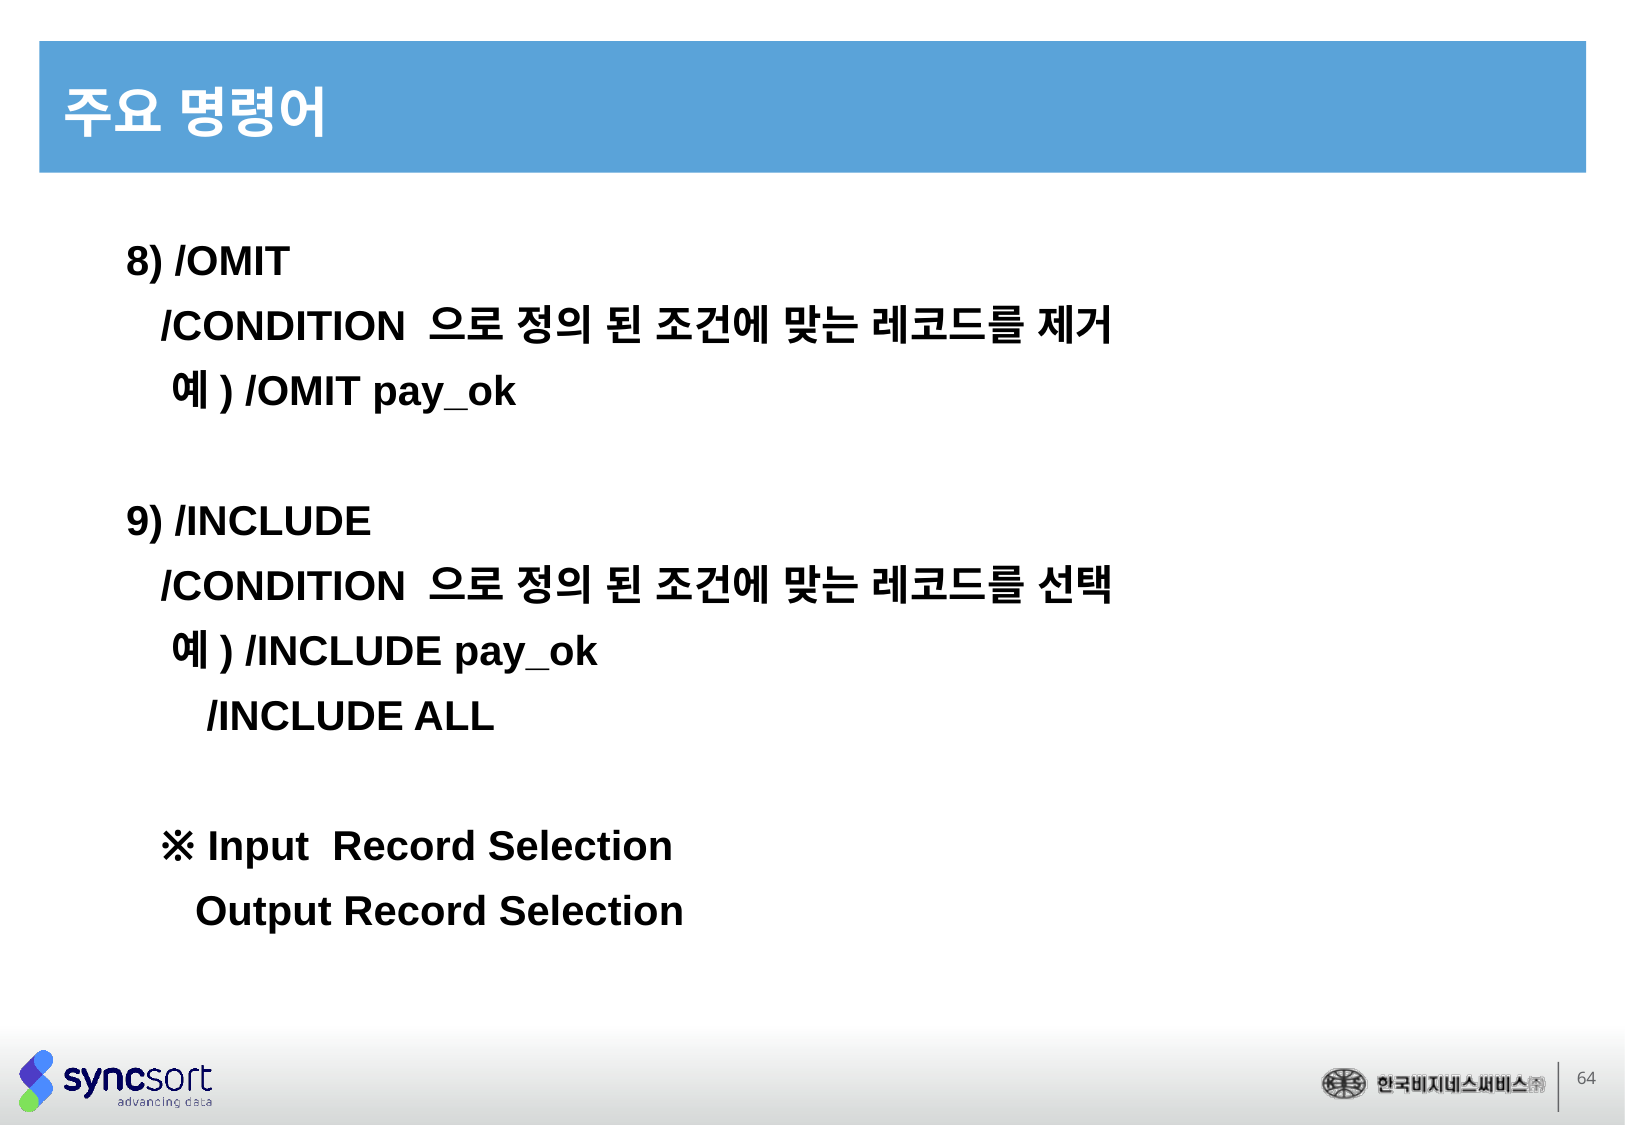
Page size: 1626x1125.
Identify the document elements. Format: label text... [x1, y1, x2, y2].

title 주요 명령어 [48, 55, 1579, 175]
picture [0, 1024, 1625, 1125]
text_box 8) /OMIT /CONDITION 으로 정의 된 조건에 맞는 레코드를 제거 예) /OMIT pay_ok 9) /INCLUDE /CONDITION 으로 정의 된 조건에 맞는 레코드를 선택 예) /INCLUDE pay_ok /INCLUDE ALL ※ Input Record Selection Output Record Selection [110, 210, 1533, 942]
